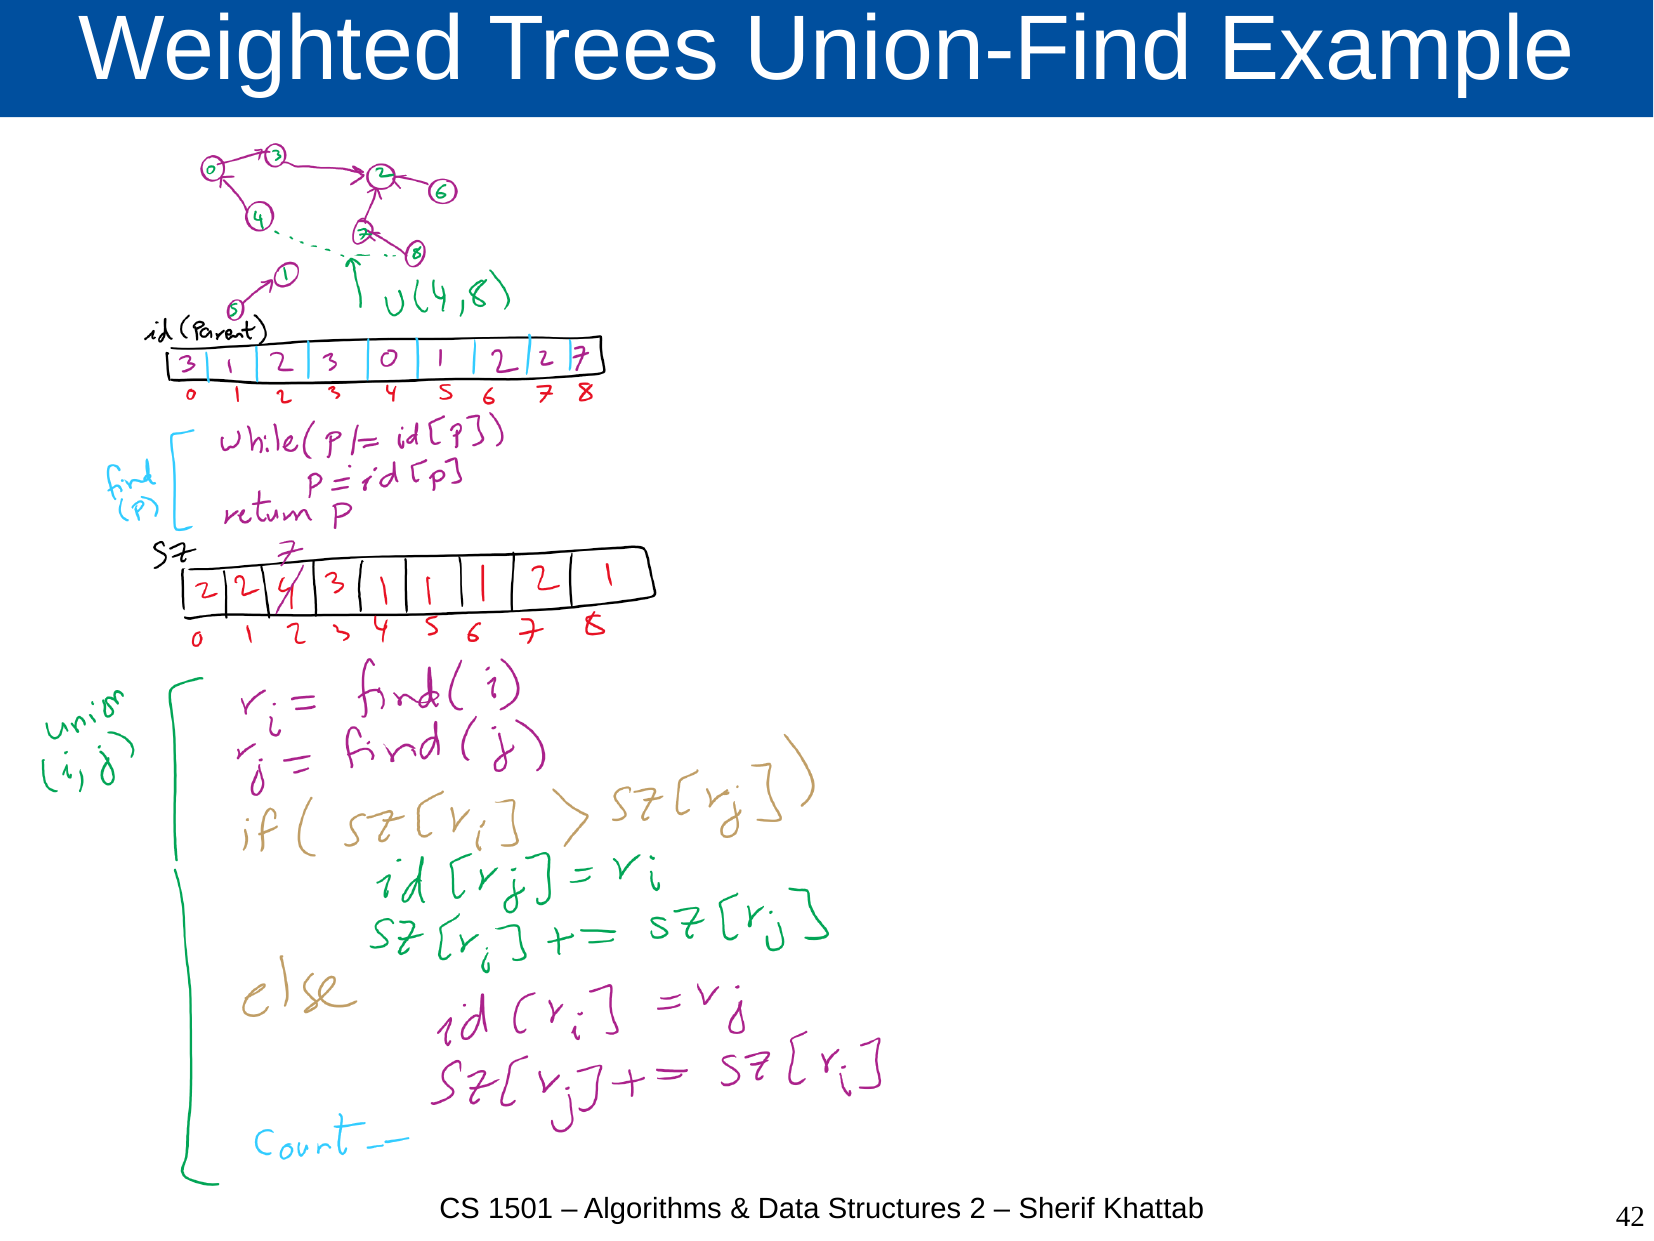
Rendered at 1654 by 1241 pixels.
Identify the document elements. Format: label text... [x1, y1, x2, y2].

slide_number 42 [1265, 1199, 1646, 1241]
picture [35, 134, 1621, 1192]
title Weighted Trees Union-Find Example [0, 0, 1654, 118]
footer CS 1501 – Algorithms & Data Structures 2 – Sherif Khattab [407, 1199, 1238, 1241]
